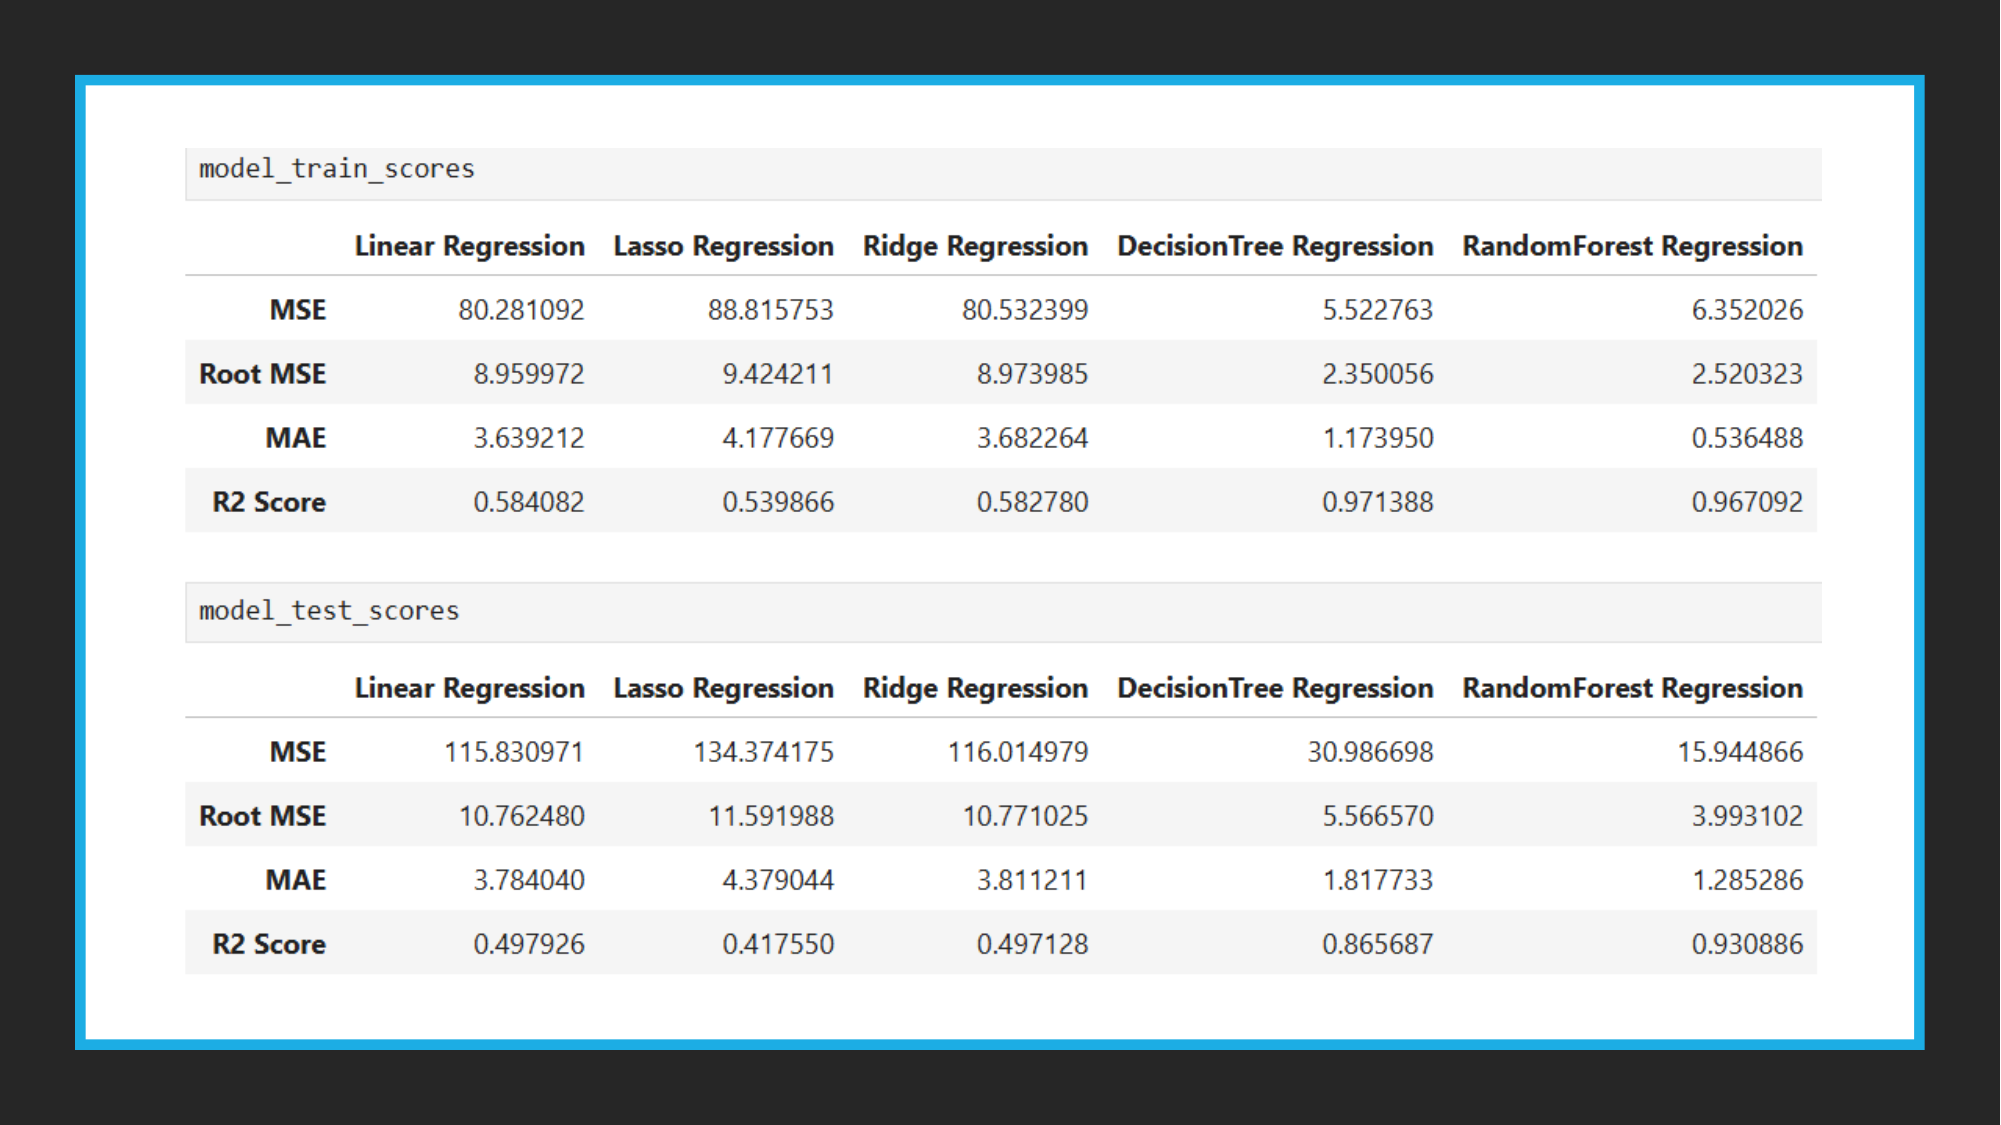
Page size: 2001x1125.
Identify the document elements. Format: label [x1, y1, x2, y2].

picture [183, 148, 1822, 976]
text_box [74, 74, 1926, 1051]
text_box [84, 84, 1916, 1041]
text_box [0, 0, 2000, 1125]
